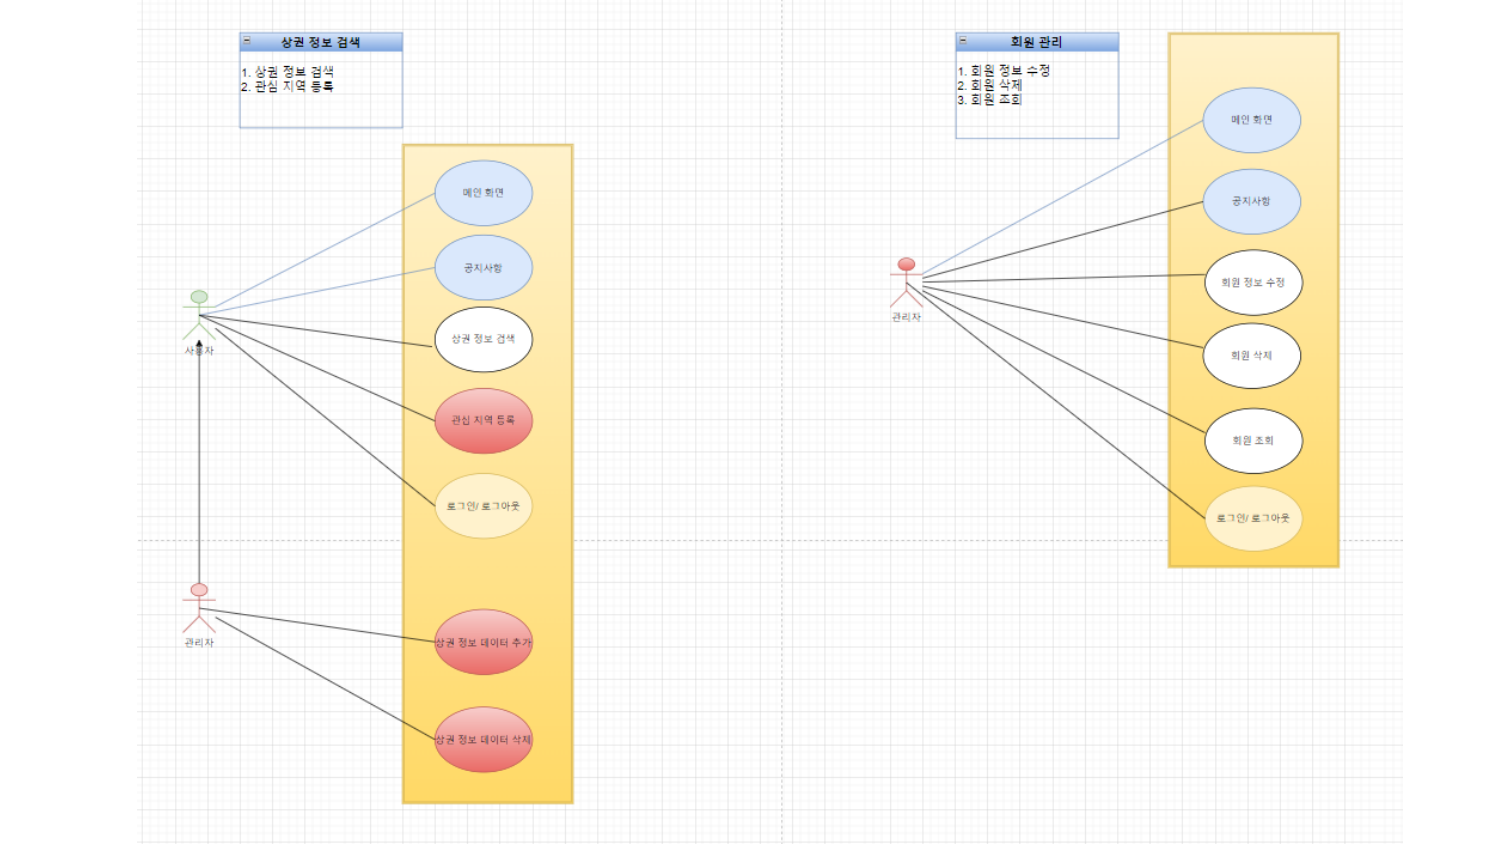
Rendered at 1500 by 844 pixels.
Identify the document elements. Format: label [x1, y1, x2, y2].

picture [136, 0, 1403, 844]
